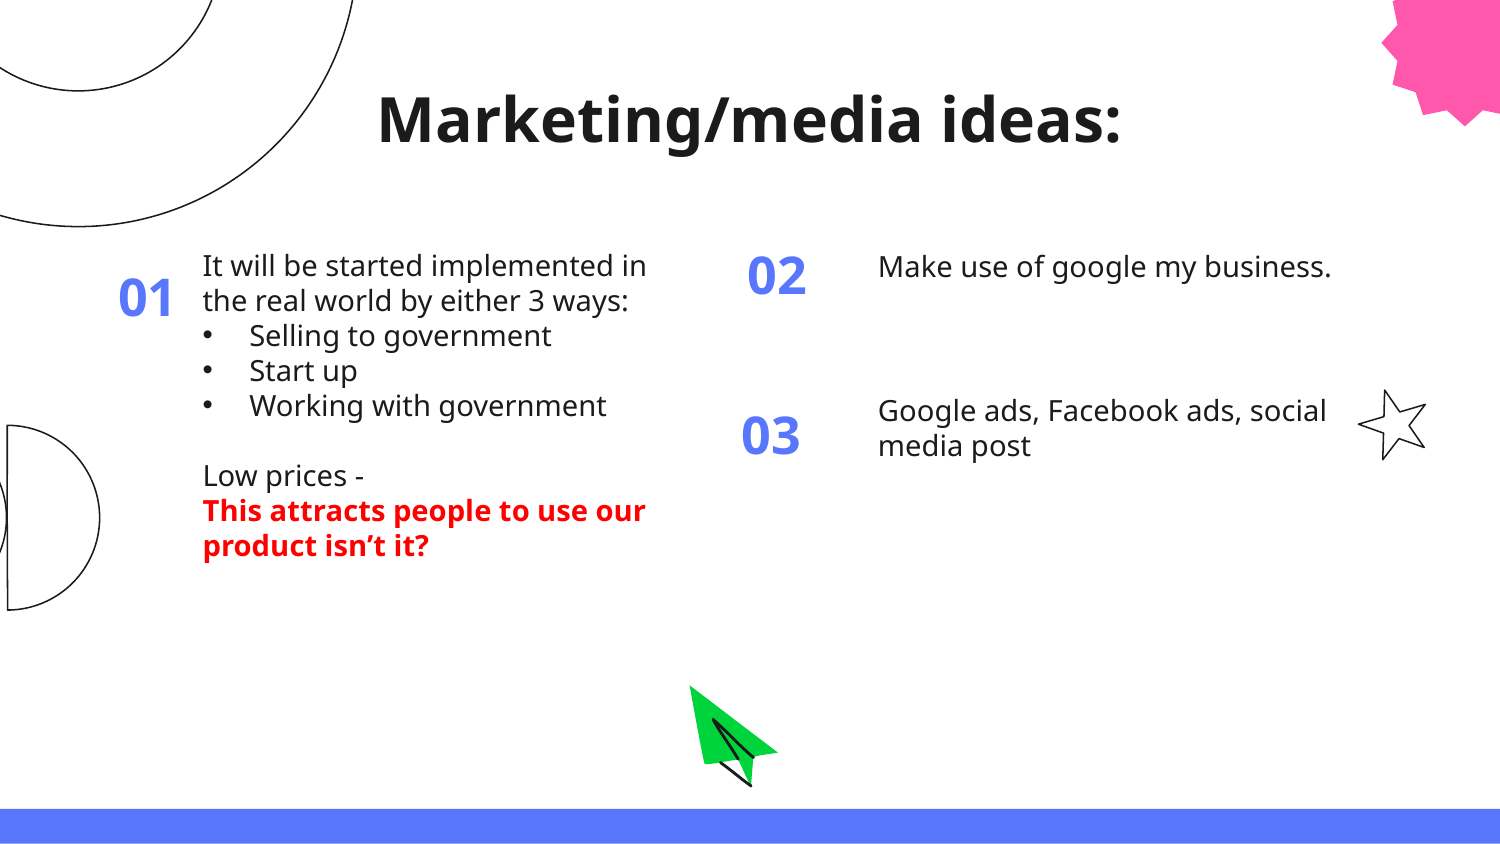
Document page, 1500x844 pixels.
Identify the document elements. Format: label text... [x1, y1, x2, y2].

subtitle 01 [87, 228, 208, 364]
subtitle Make use of google my business. [862, 233, 1371, 369]
title Marketing/media ideas: [117, 90, 1383, 171]
subtitle 03 [711, 365, 832, 502]
subtitle 02 [717, 206, 838, 342]
subtitle Google ads, Facebook ads, social media post [862, 377, 1371, 513]
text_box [689, 685, 779, 788]
subtitle It will be started implemented in the real world by either 3 ways: Selling to government Start up Working with government Low prices - This attracts people to use our product isn’t it? [187, 232, 696, 636]
